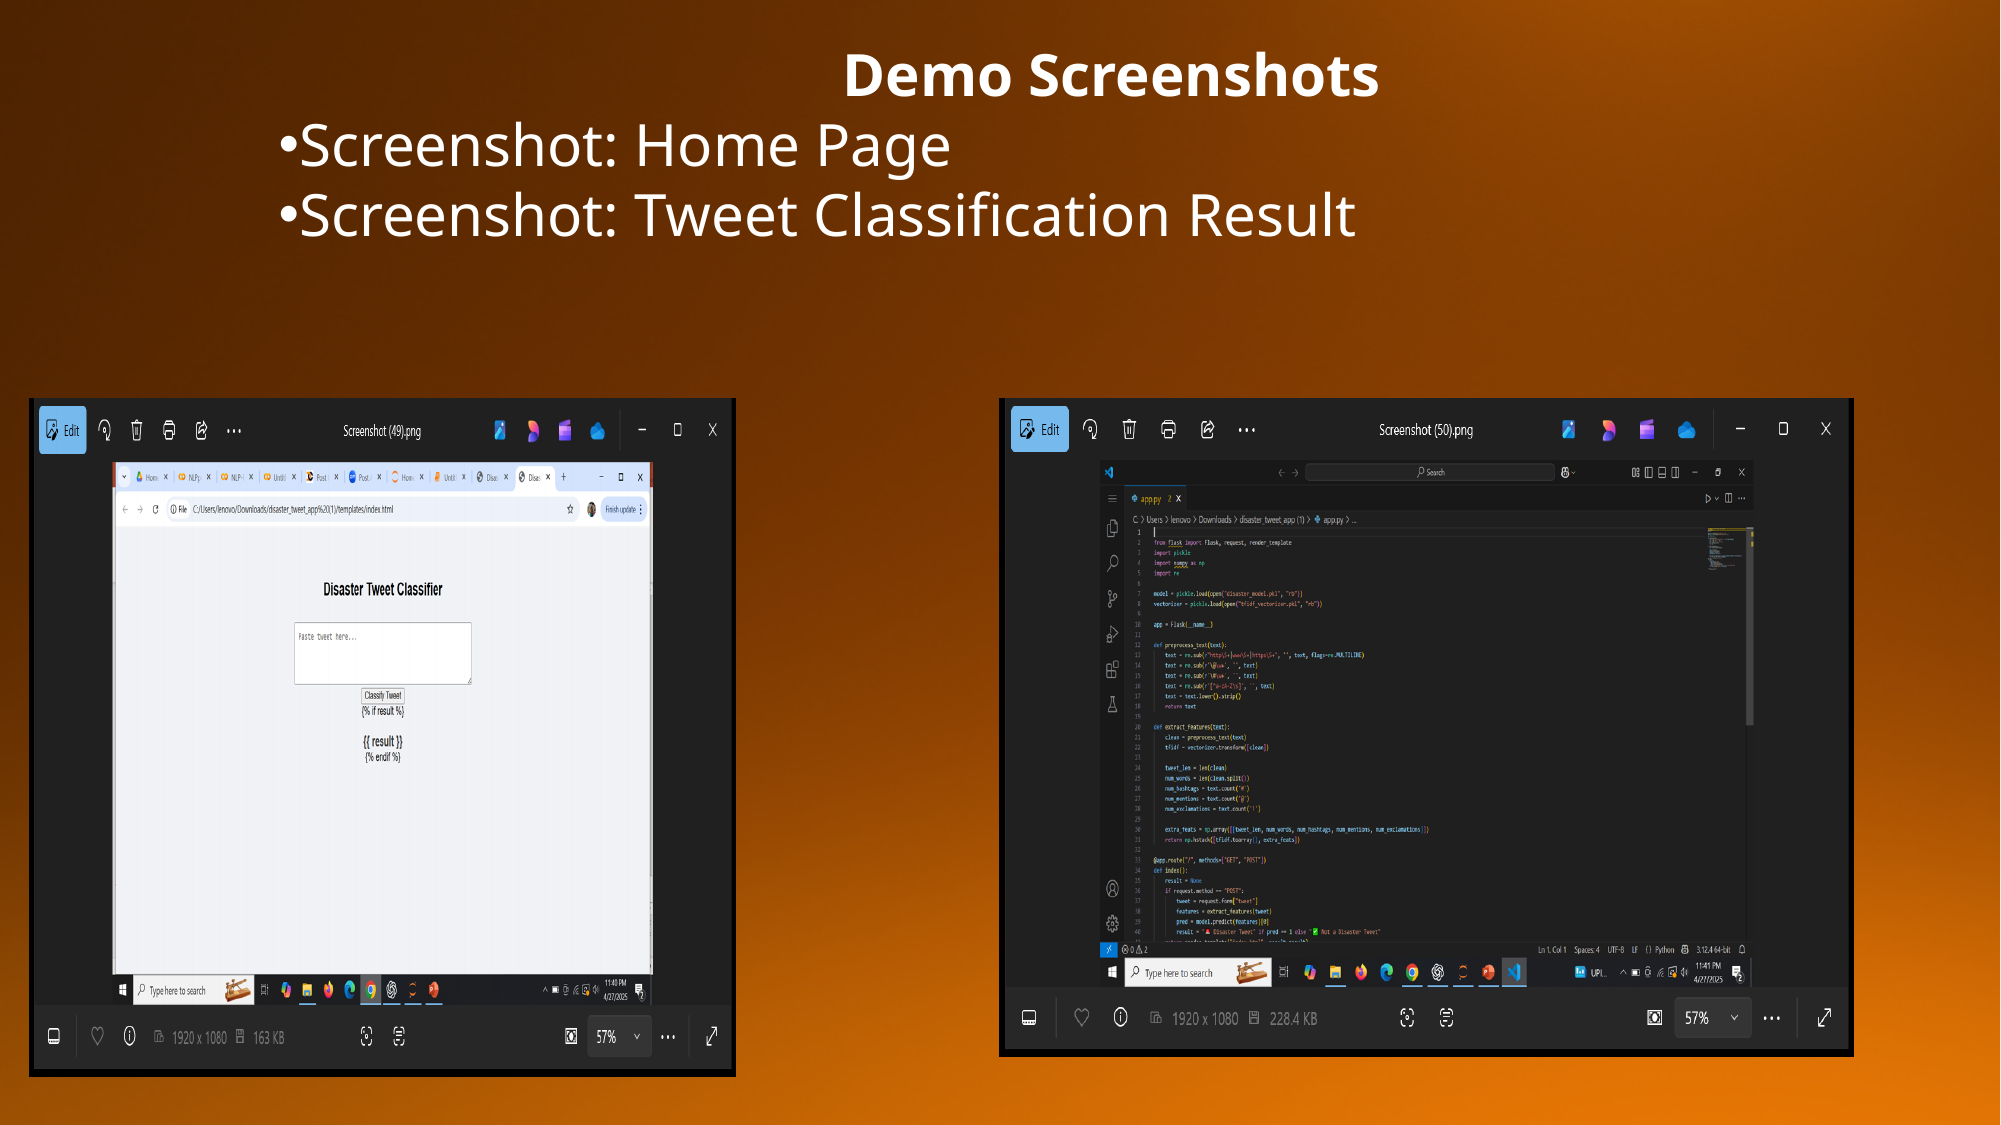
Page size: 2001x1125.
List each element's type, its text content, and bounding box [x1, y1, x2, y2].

text_box Demo Screenshots Screenshot: Home Page Screenshot: Tweet Classification Result [263, 31, 1839, 326]
picture [0, 0, 2001, 1125]
